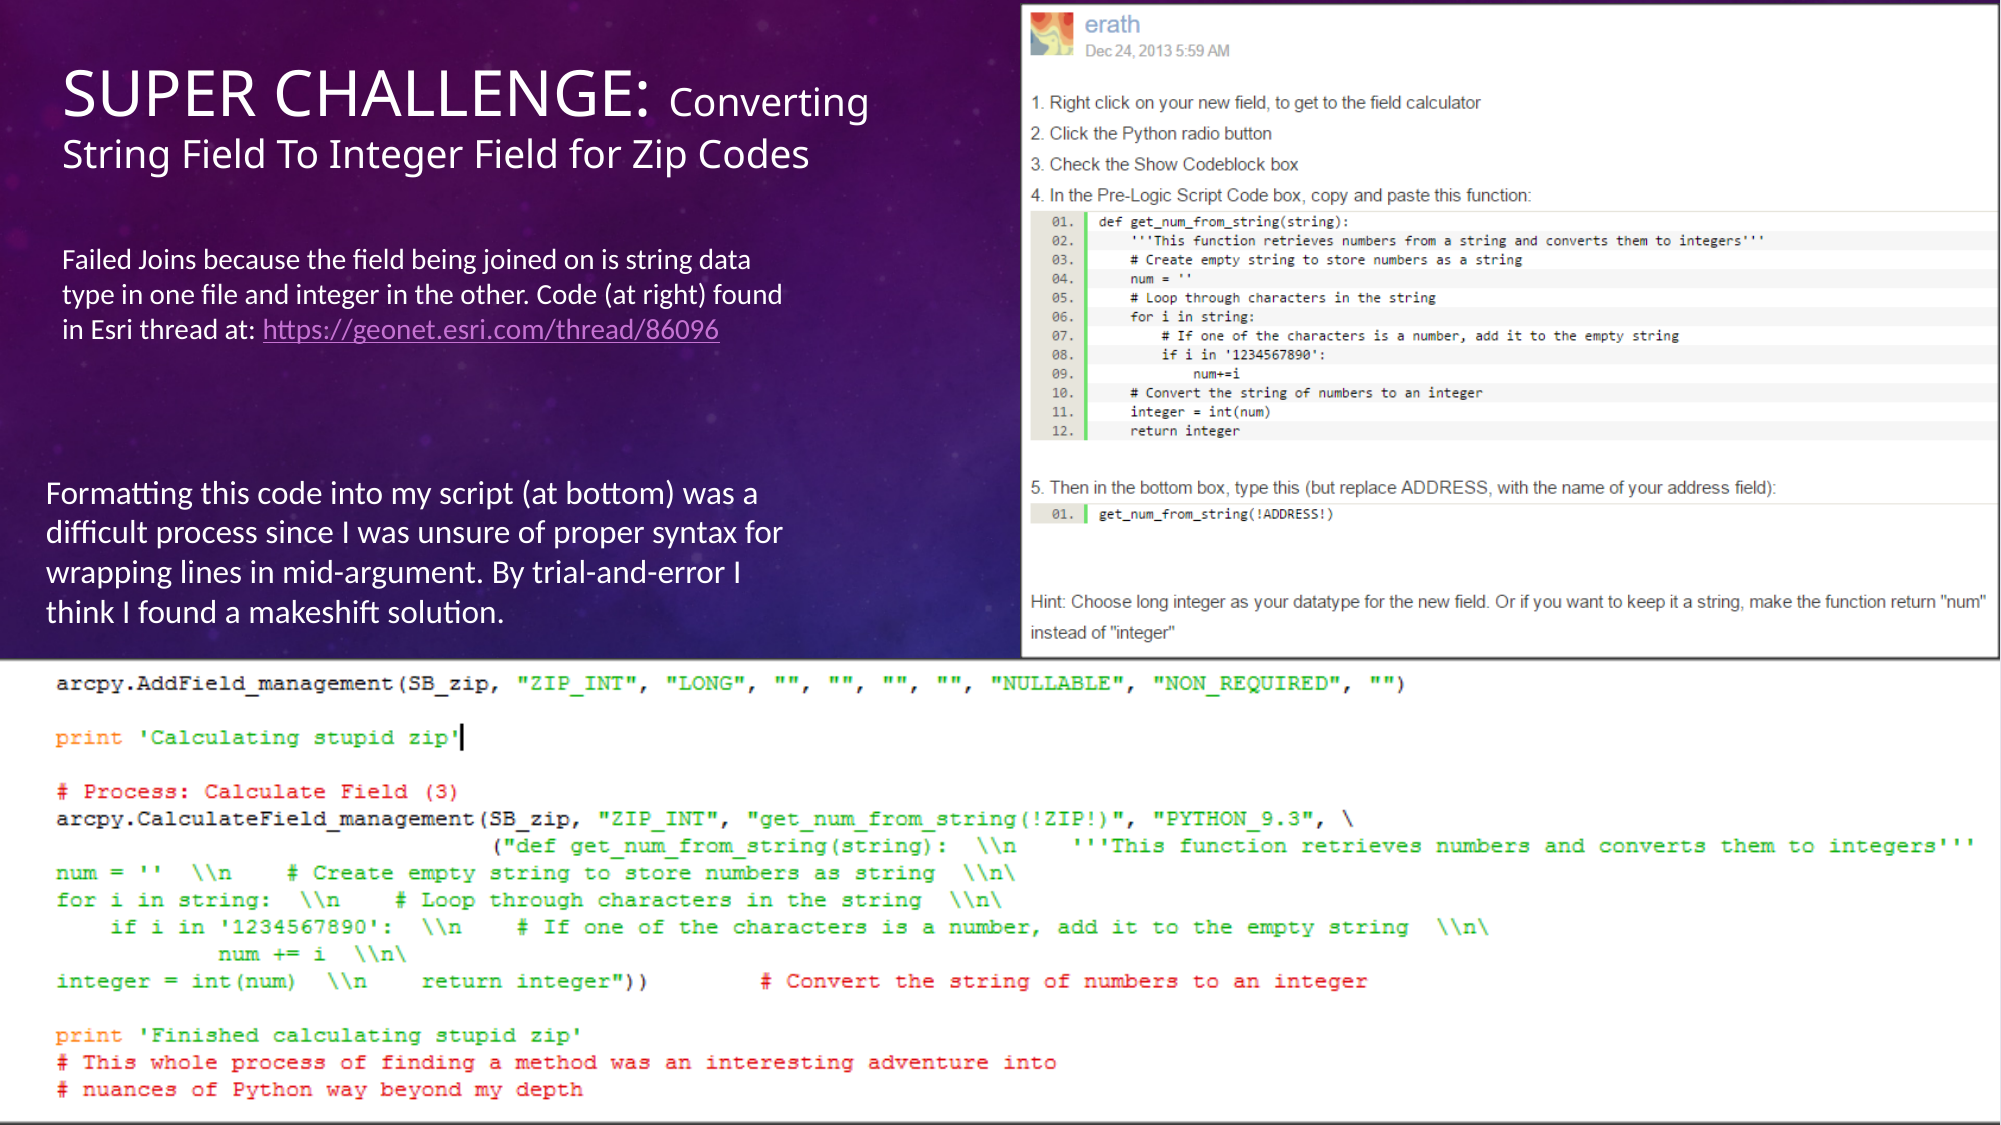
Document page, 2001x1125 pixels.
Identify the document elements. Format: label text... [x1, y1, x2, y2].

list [1020, 2, 2000, 659]
picture [0, 0, 2001, 1125]
list Formatting this code into my script (at bottom) was a difficult process since I was unsure of proper syntax for wrapping lines in mid-argument. By trial-and-error I think I found a makeshift solution. [30, 476, 804, 638]
list Failed Joins because the field being joined on is string data type in one file and integer in the other. Code (at right) found in Esri thread at: https://geonet.esri.com/thread/86096 [47, 185, 822, 409]
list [0, 658, 2000, 1125]
title Super challenge: Converting String Field To Integer Field for Zip Codes [47, 44, 890, 186]
